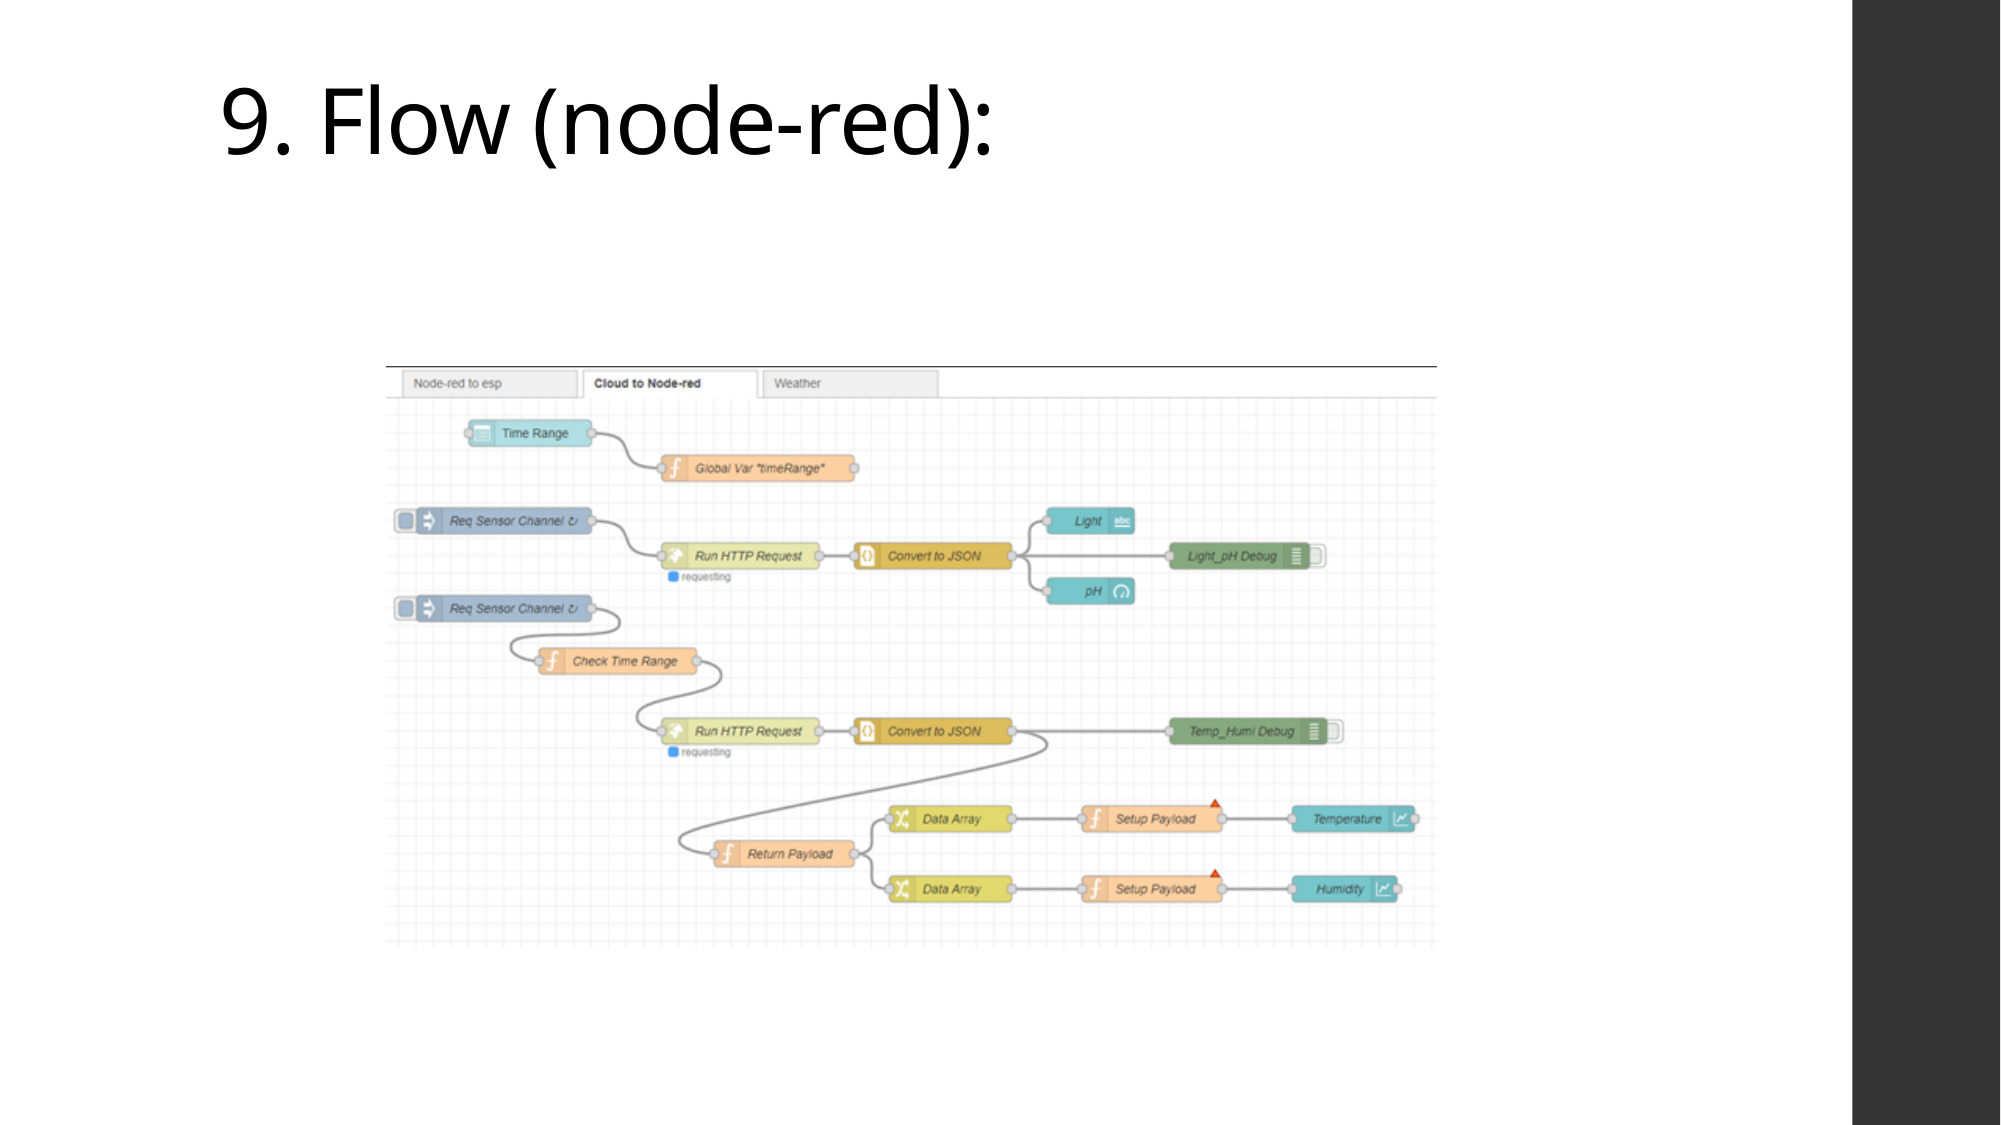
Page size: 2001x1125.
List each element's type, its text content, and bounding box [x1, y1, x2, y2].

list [386, 365, 1438, 948]
title 9. Flow (node-red): [204, 40, 1795, 182]
